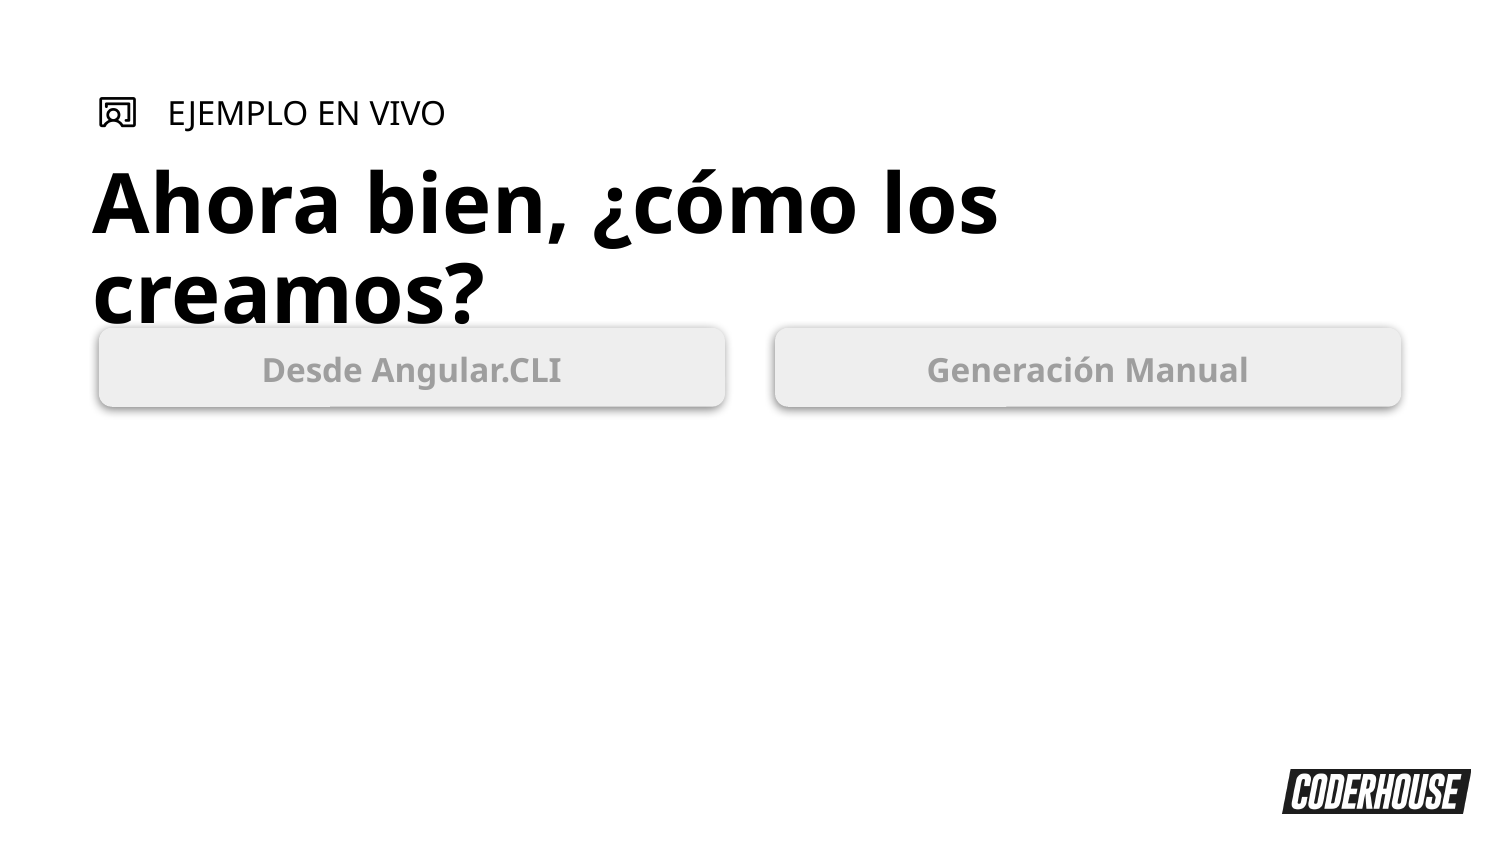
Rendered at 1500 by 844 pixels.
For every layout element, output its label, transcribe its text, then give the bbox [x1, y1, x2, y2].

text_box Generación Manual [775, 329, 1402, 409]
text_box Ahora bien, ¿cómo los creamos? [77, 146, 1422, 357]
text_box EJEMPLO EN VIVO [154, 76, 632, 147]
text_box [81, 76, 154, 148]
text_box Desde Angular.CLI [98, 329, 725, 409]
picture [1281, 769, 1471, 814]
